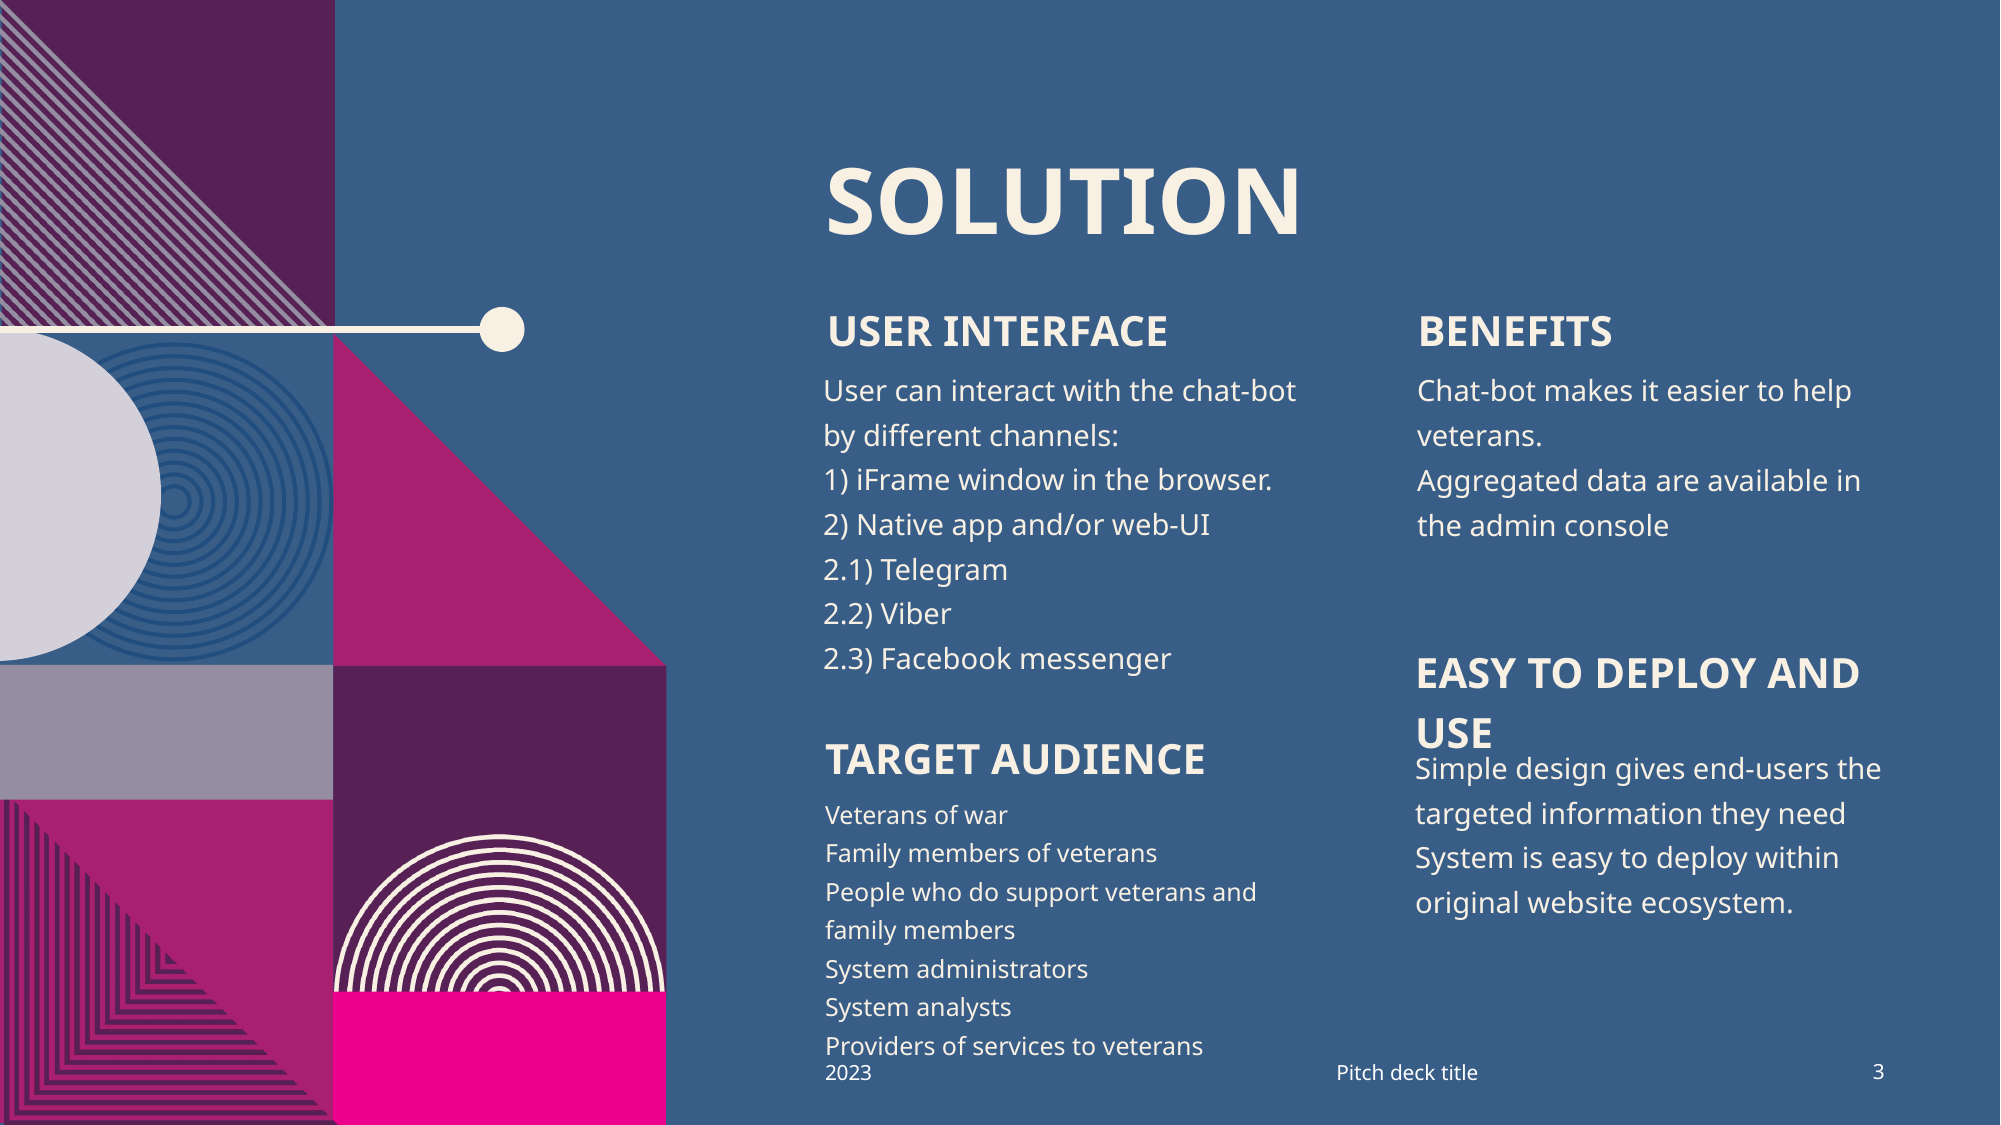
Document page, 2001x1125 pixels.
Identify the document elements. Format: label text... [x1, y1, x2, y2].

slide_number ‹#› [1824, 1042, 1900, 1103]
picture [0, 0, 332, 326]
list Veterans of war Family members of veterans People who do support veterans and family members System administrators System analysts Providers of services to veterans [810, 783, 1335, 1069]
list User can interact with the chat-bot by different channels: 1) iFrame window in the browser. 2) Native app and/or web-UI 2.1) Telegram 2.2) Viber 2.3) Facebook messenger [808, 354, 1333, 550]
list TARGET AUDIENCE [810, 715, 1335, 776]
slide_number 2023 [810, 1042, 990, 1103]
list BENEFITS [1402, 287, 1928, 348]
list Chat-bot makes it easier to help veterans. Aggregated data are available in the admin console [1402, 354, 1928, 550]
title SOLUTION [810, 147, 1926, 365]
list EASY TO DEPLOY AND USE [1400, 629, 1926, 690]
list USER INTERFACE [811, 287, 1337, 348]
footer Pitch deck title [1219, 1041, 1595, 1102]
list Simple design gives end-users the targeted information they need System is easy to deploy within original website ecosystem. [1400, 697, 1926, 1005]
picture [4, 791, 665, 1125]
